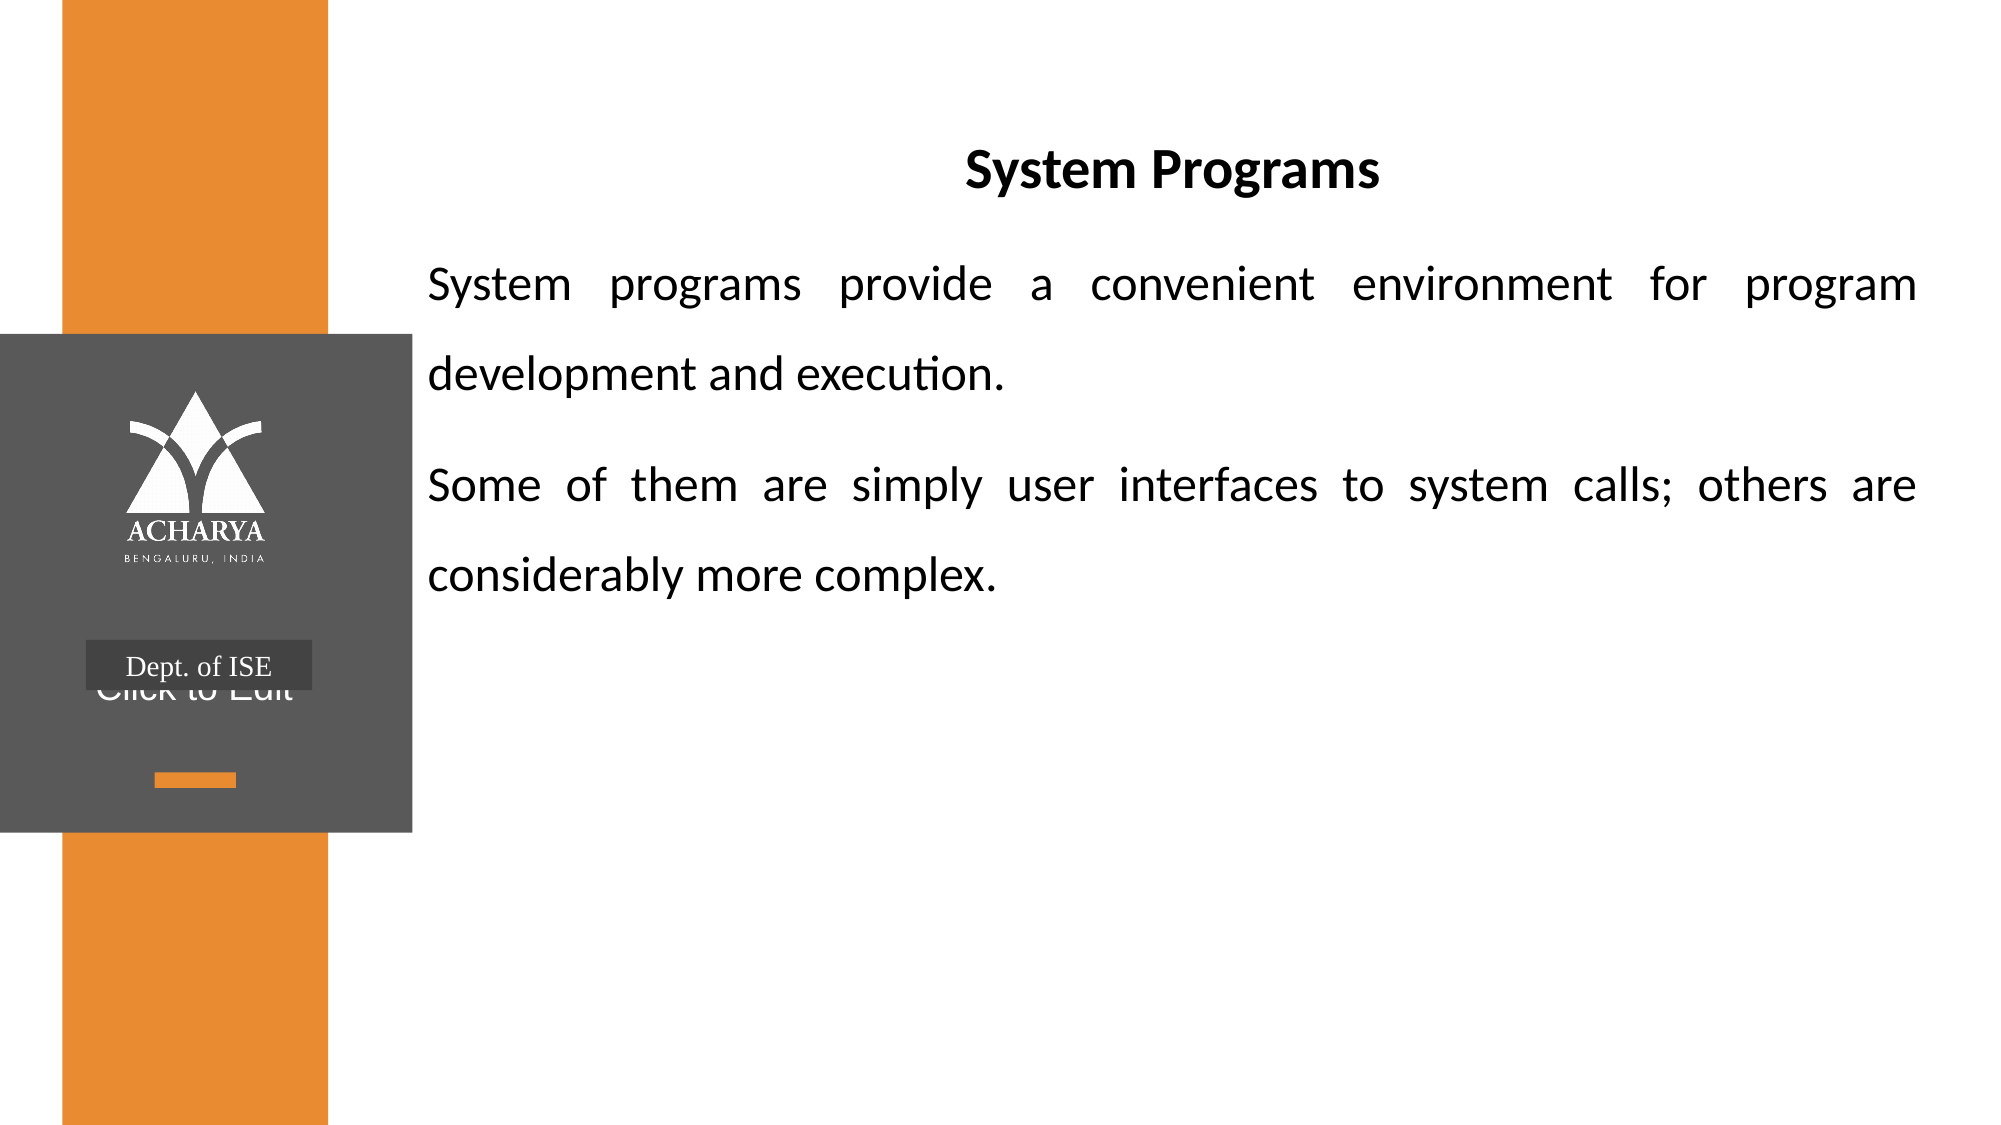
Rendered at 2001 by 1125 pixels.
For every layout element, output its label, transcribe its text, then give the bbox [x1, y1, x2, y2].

picture [125, 391, 265, 564]
text_box Dept. of ISE [85, 639, 313, 691]
list System Programs System programs provide a convenient environment for program development and execution. Some of them are simply user interfaces to system calls; others are considerably more complex. [412, 87, 1934, 640]
